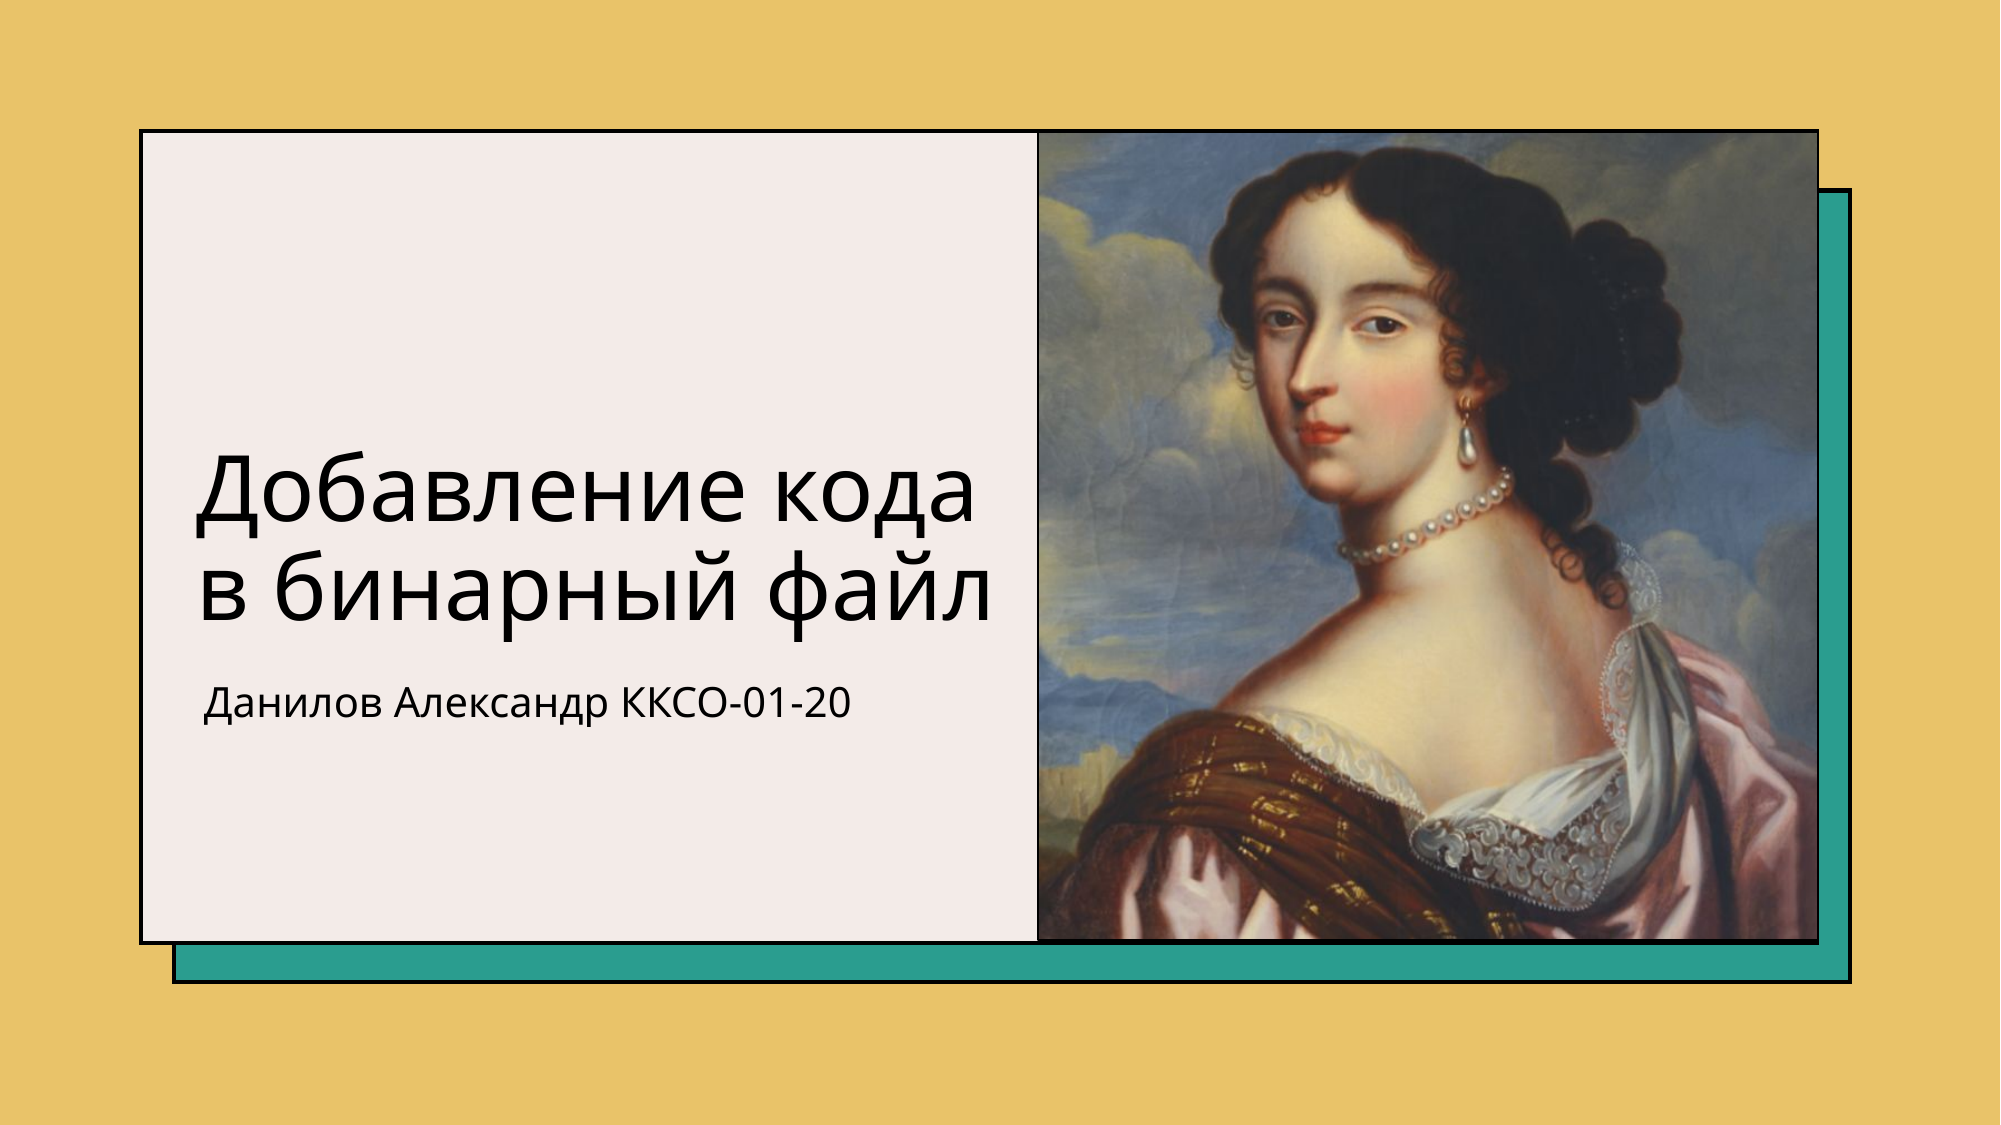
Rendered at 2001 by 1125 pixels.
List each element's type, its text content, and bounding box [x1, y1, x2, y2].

picture [1039, 133, 1817, 940]
title Добавление кода в бинарный файл [180, 210, 1026, 648]
subtitle Данилов Александр ККСО-01-20 [167, 656, 1023, 763]
